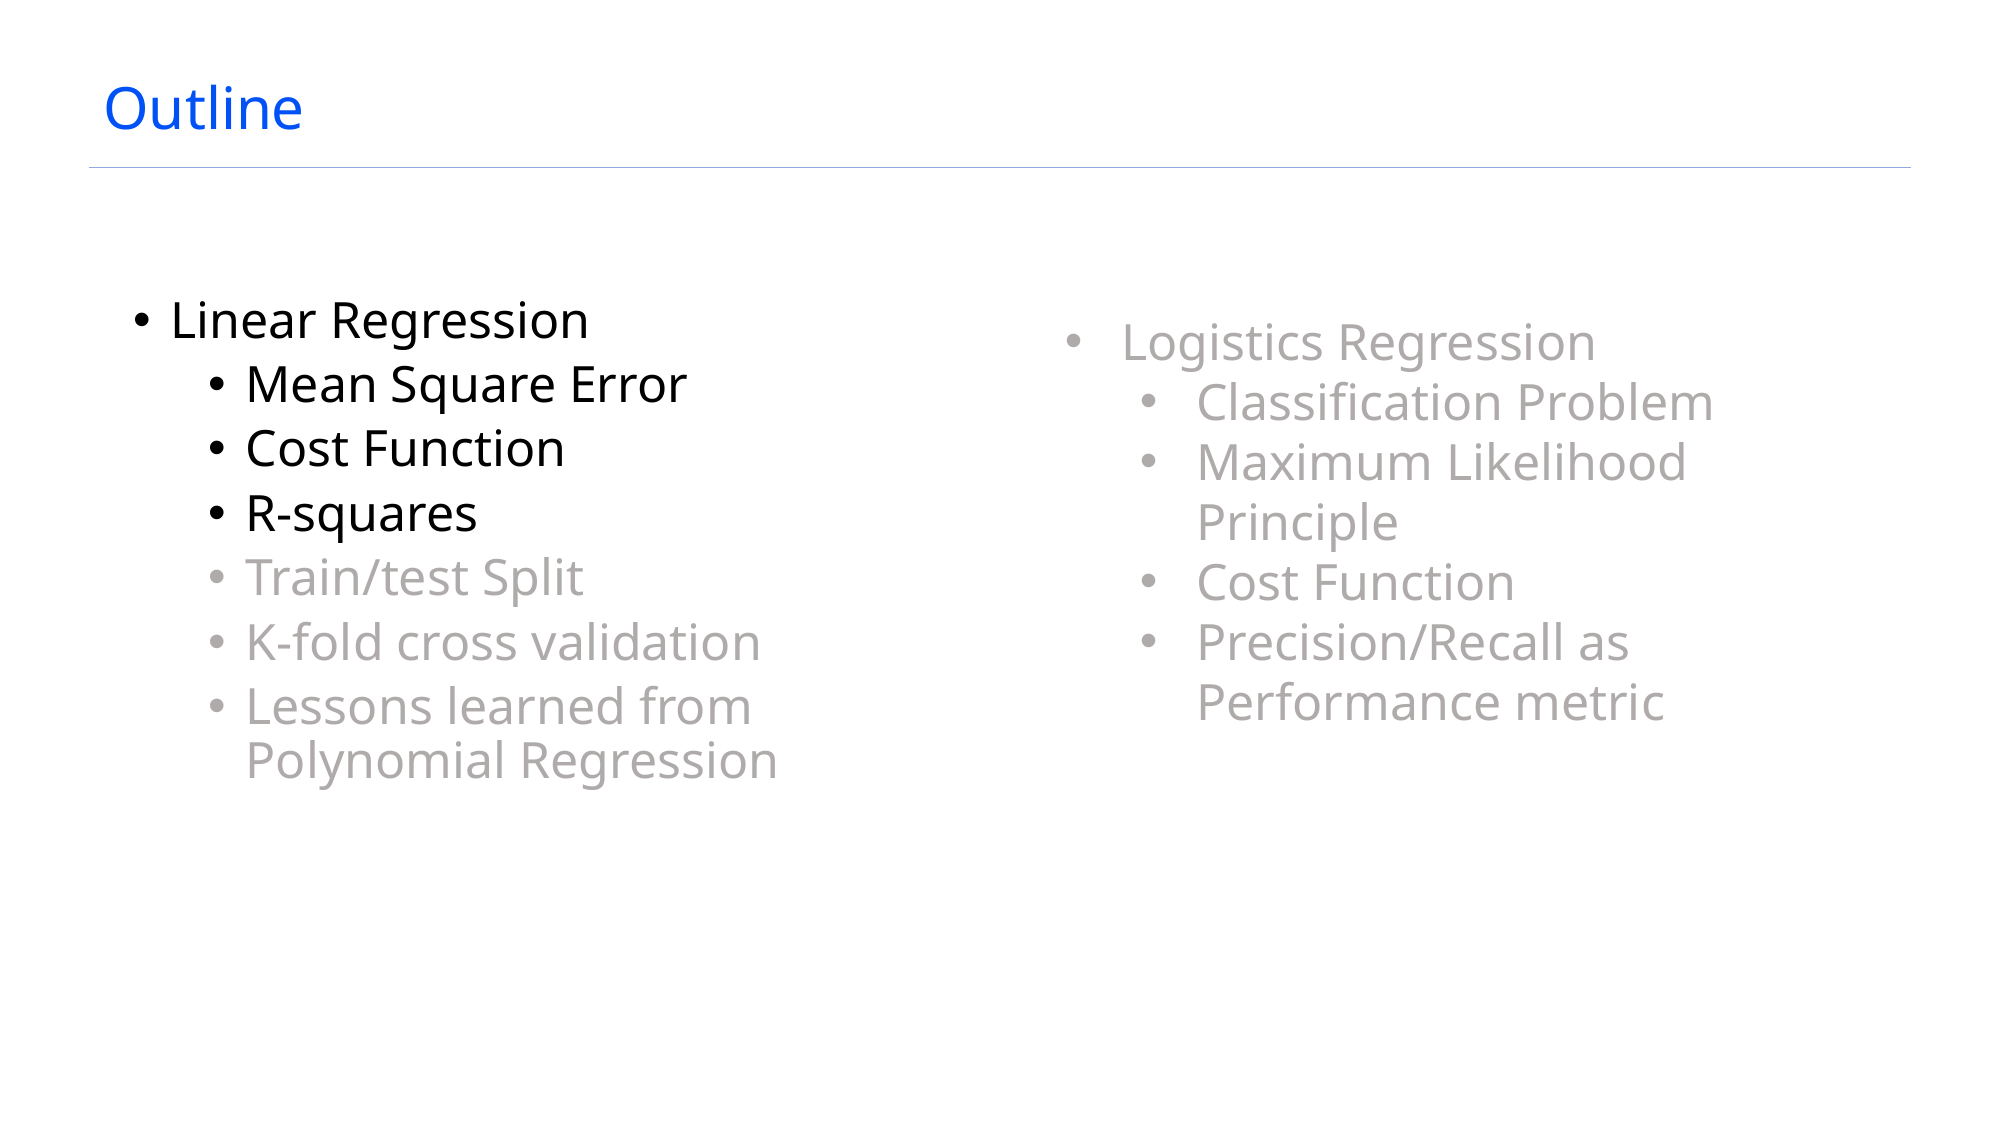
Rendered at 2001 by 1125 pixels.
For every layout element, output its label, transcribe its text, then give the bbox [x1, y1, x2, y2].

text_box Logistics Regression Classification Problem Maximum Likelihood Principle Cost Function Precision/Recall as Performance metric [1050, 302, 1753, 738]
list Linear Regression Mean Square Error Cost Function R-squares Train/test Split K-fold cross validation Lessons learned from Polynomial Regression [118, 287, 1000, 1068]
title Outline [88, 45, 1882, 151]
